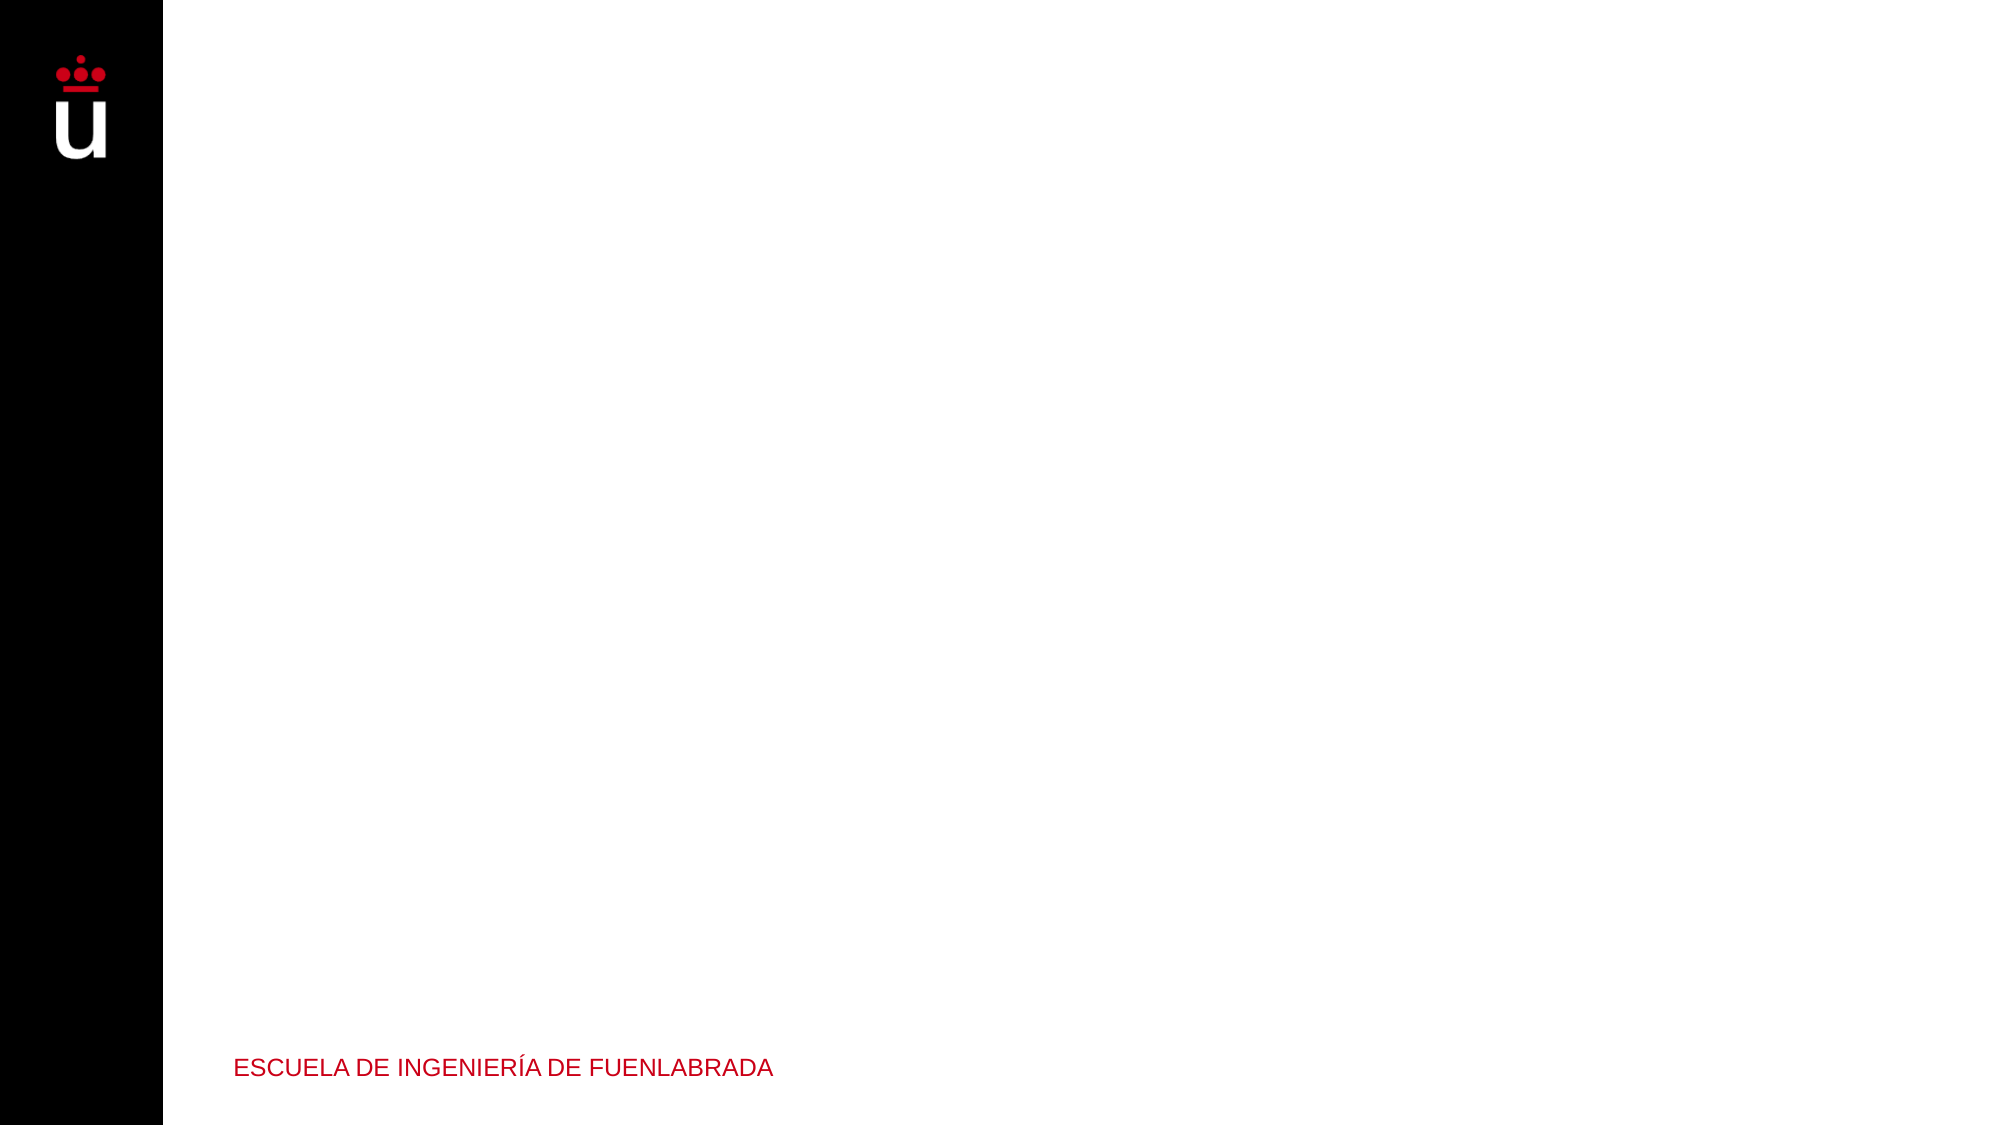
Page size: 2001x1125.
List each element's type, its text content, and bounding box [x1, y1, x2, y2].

picture [55, 55, 117, 165]
list ESCUELA DE INGENIERÍA DE FUENLABRADA [233, 1051, 1140, 1082]
